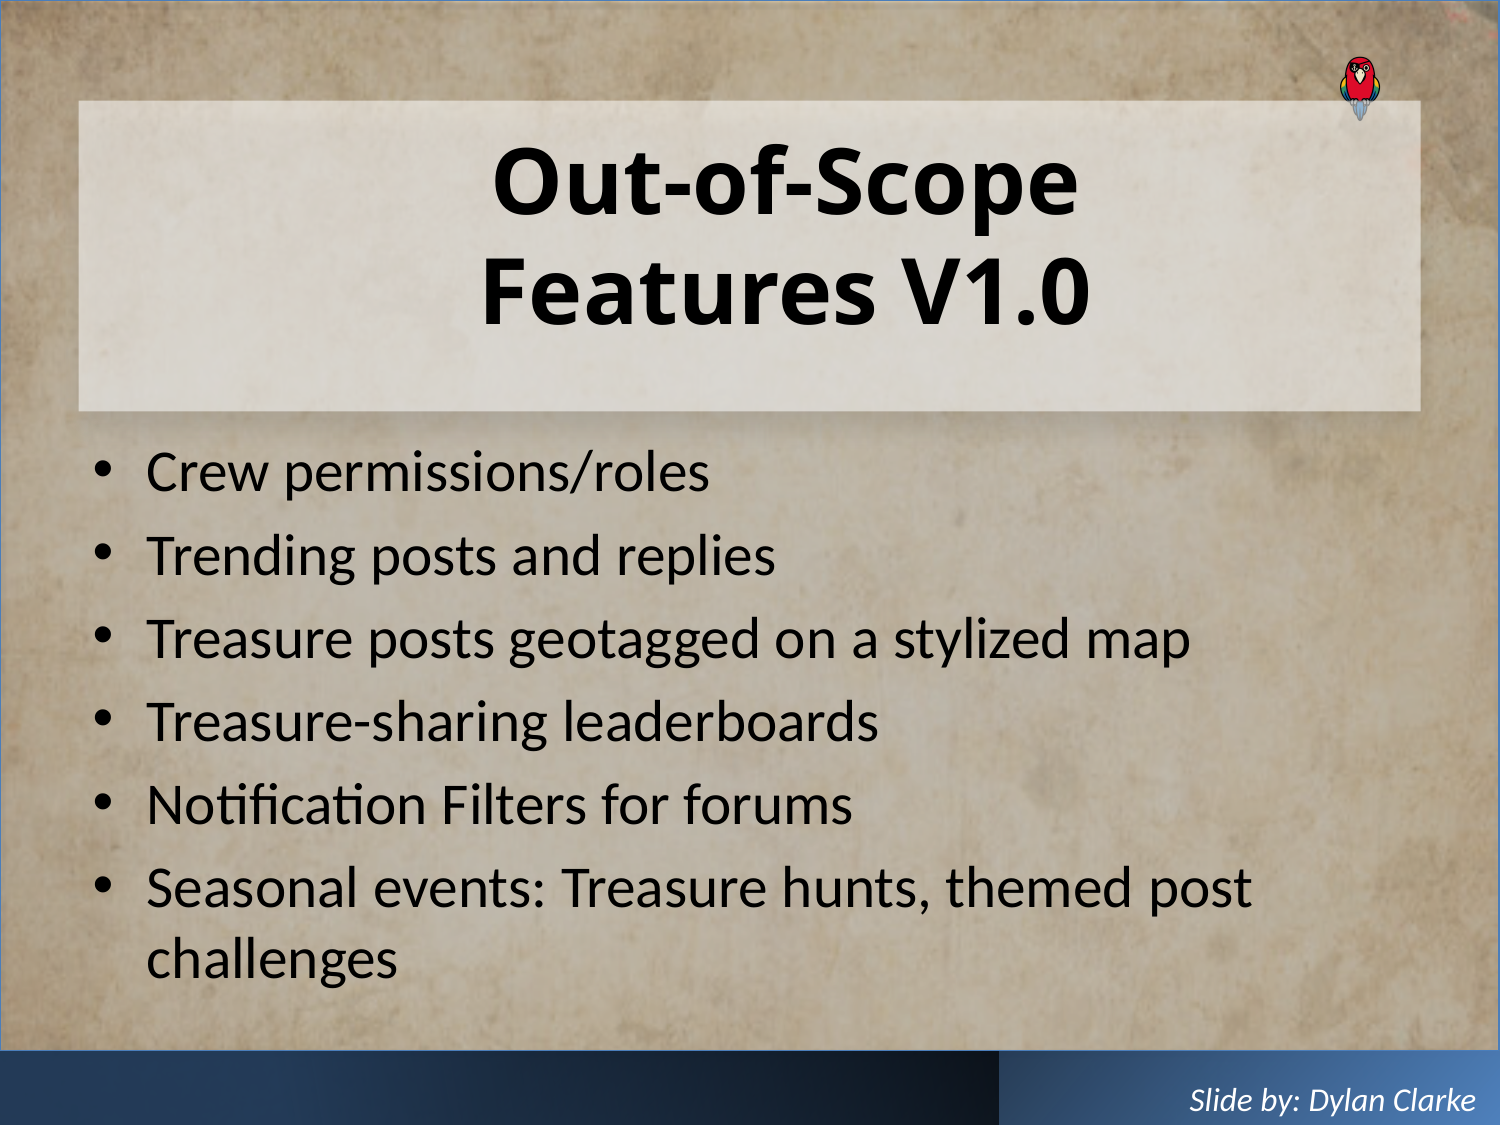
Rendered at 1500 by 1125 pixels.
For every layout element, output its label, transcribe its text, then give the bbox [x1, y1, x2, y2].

text_box [0, 1049, 1000, 1125]
picture [1320, 50, 1399, 128]
text_box Slide by: Dylan Clarke [1174, 1070, 1500, 1125]
text_box [1000, 1049, 1500, 1125]
text_box [0, 0, 1500, 1049]
